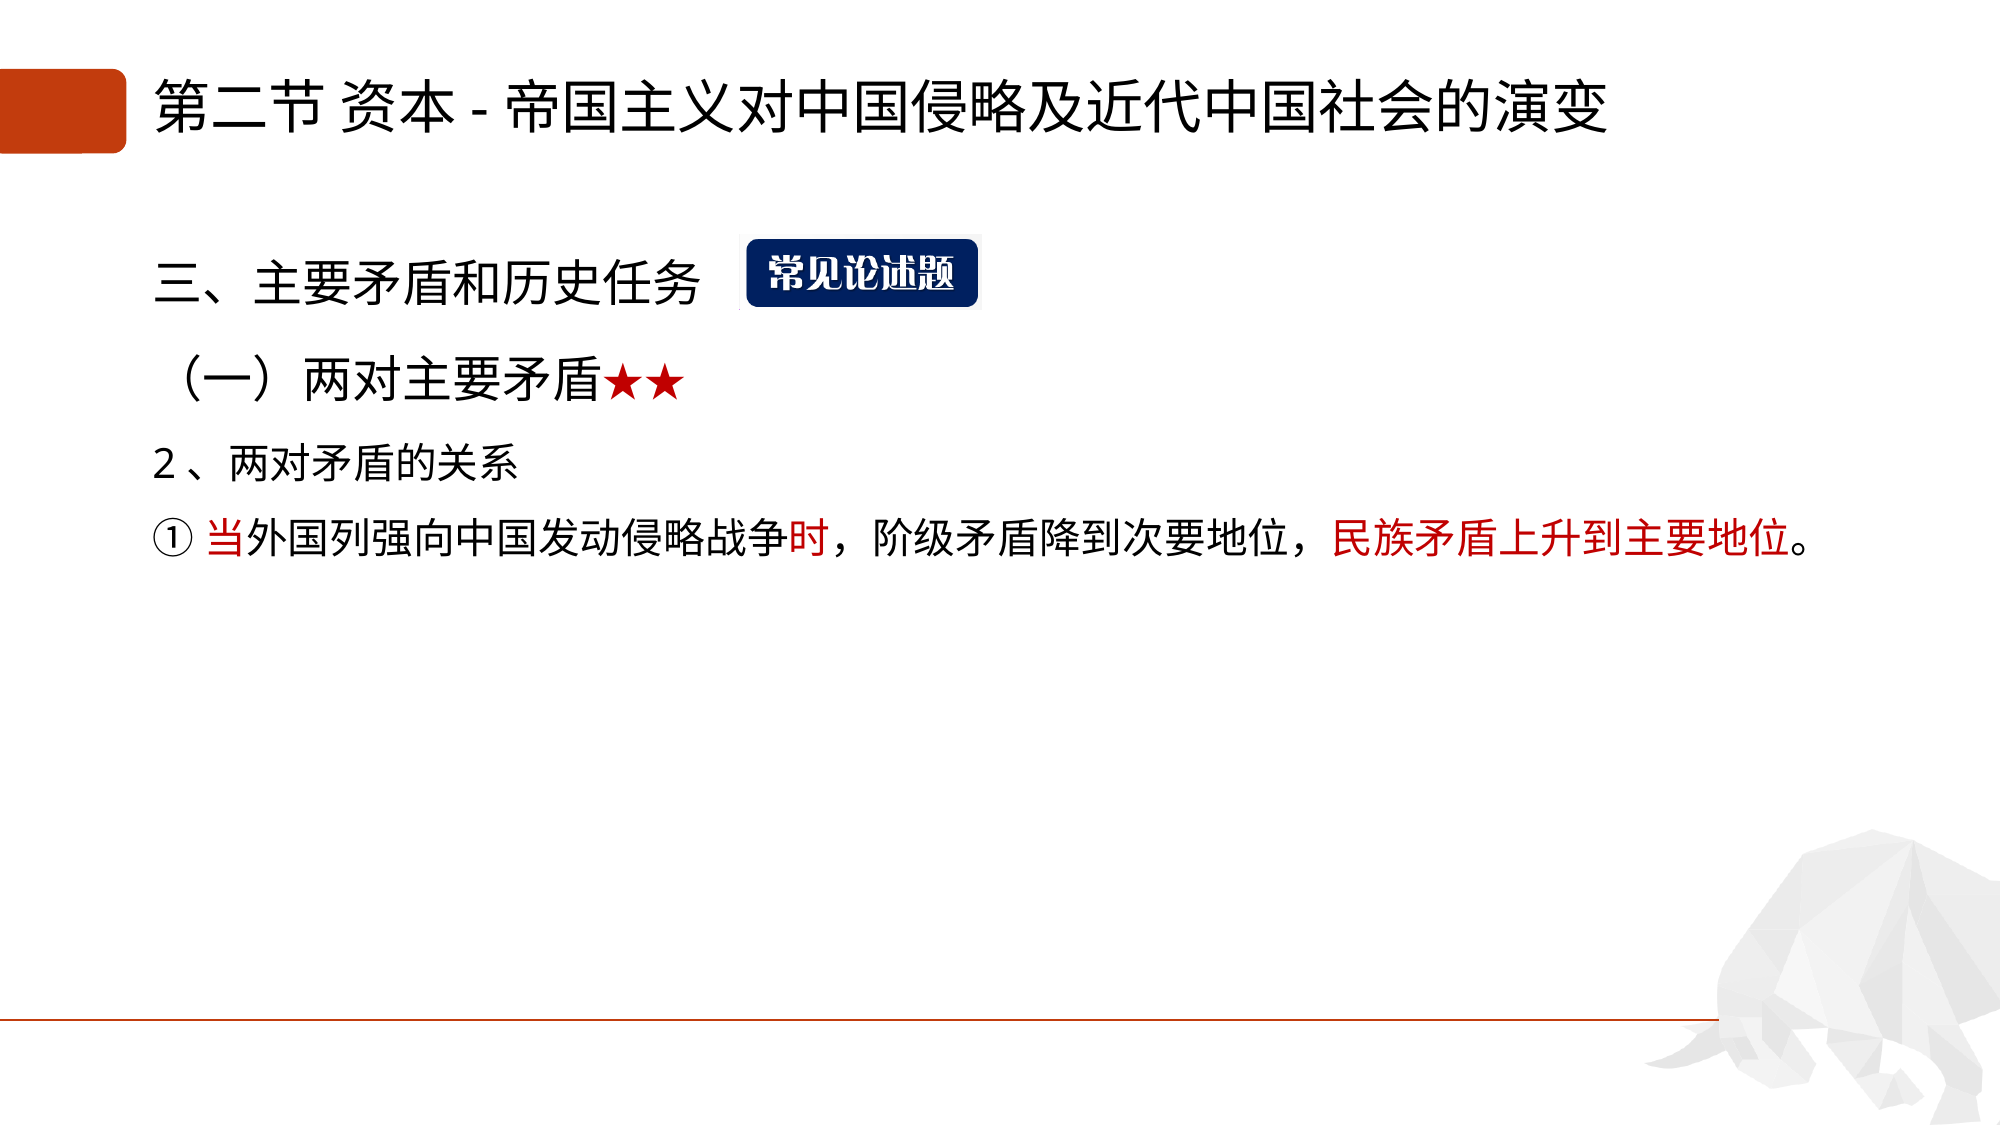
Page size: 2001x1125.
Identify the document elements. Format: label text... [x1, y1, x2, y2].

picture [1644, 829, 2000, 1125]
text_box 第二节 资本-帝国主义对中国侵略及近代中国社会的演变 [137, 70, 1827, 149]
list 三、主要矛盾和历史任务 （一）两对主要矛盾★★ 2、两对矛盾的关系 ①当外国列强向中国发动侵略战争时，阶级矛盾降到次要地位，民族矛盾上升到主要地位。 [137, 207, 1961, 1058]
picture [739, 234, 982, 310]
